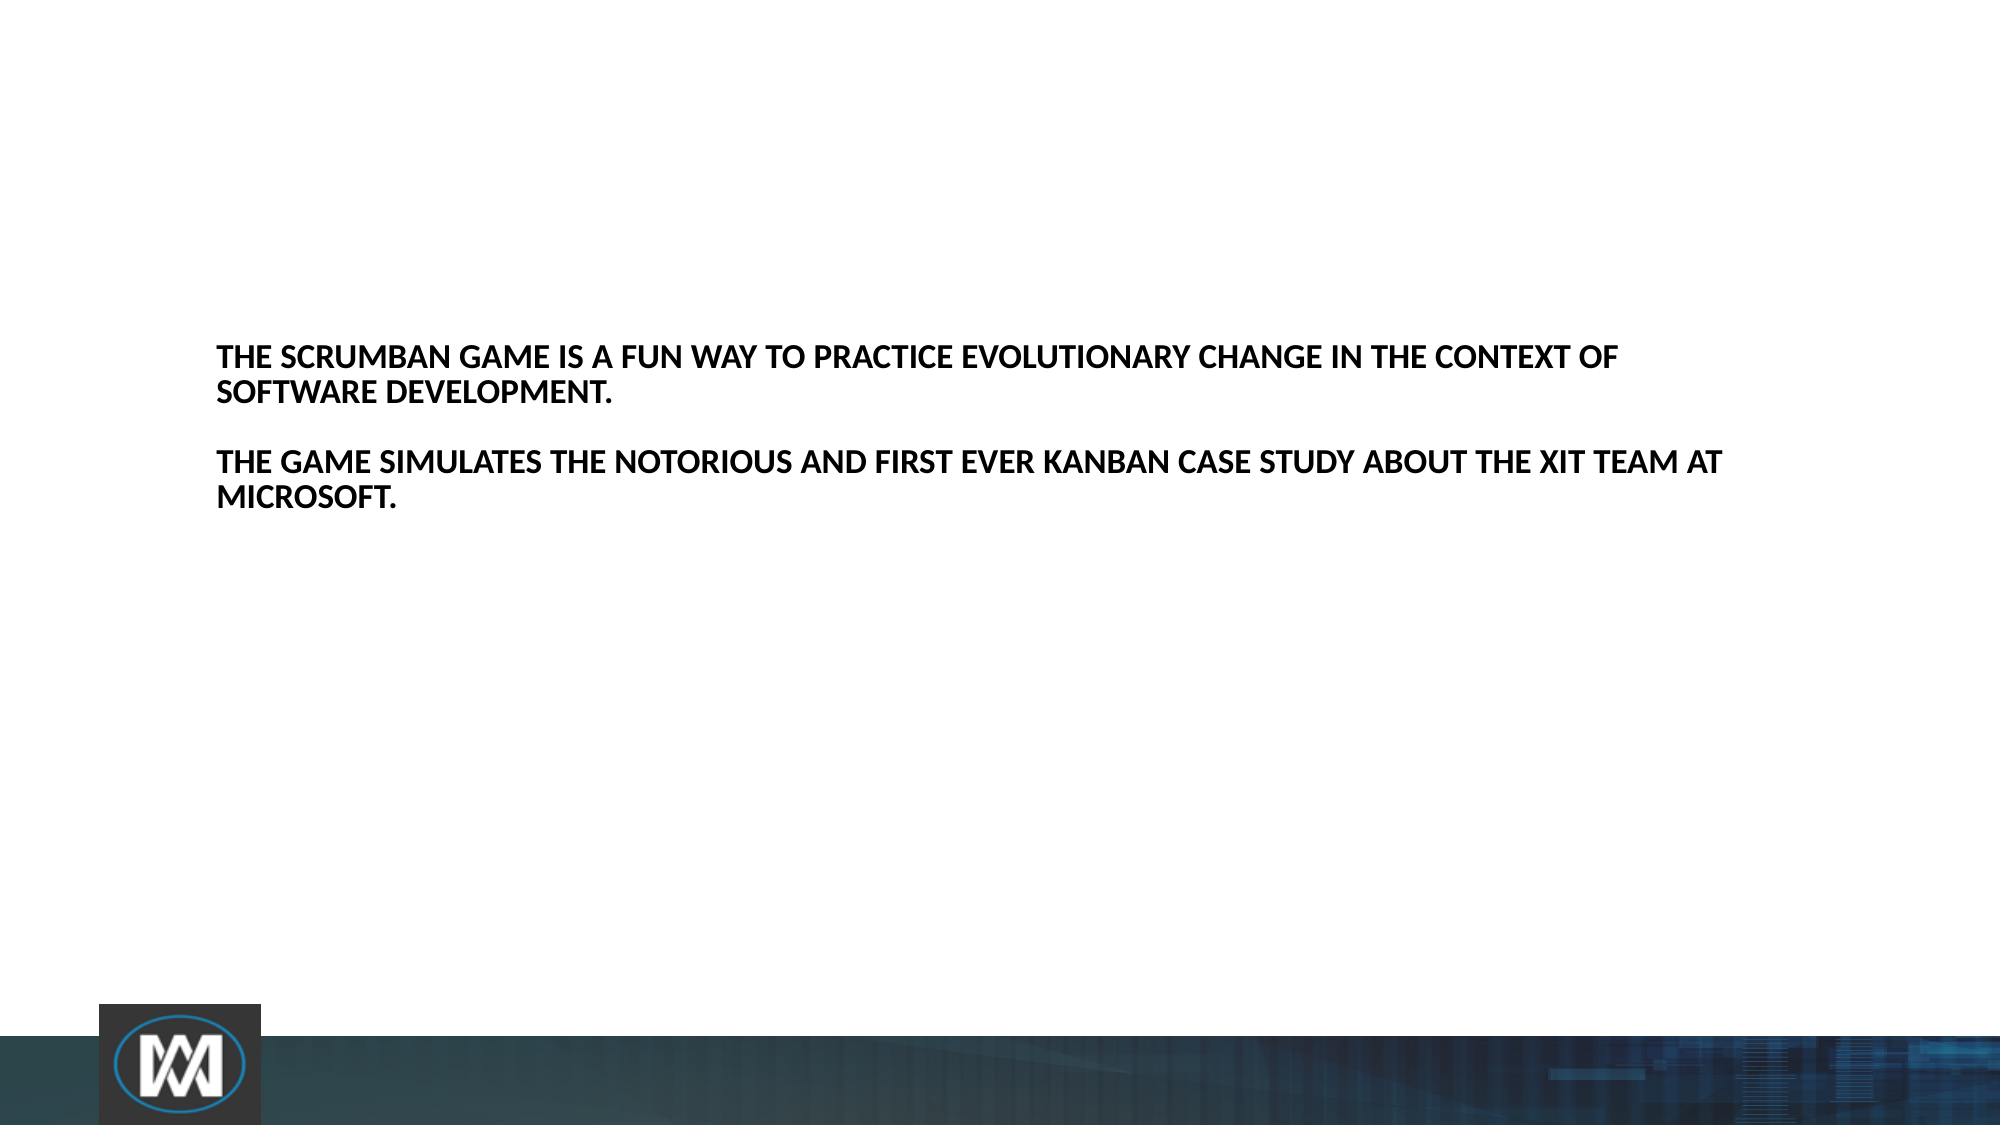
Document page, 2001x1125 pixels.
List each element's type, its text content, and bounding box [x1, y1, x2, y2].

picture [0, 1004, 2000, 1125]
title The Scrumban Game is a fun way to practice evolutionary change in the context of software development. The game simulates the notorious and first ever Kanban case study about the XIT team at Microsoft. [201, 335, 1765, 565]
